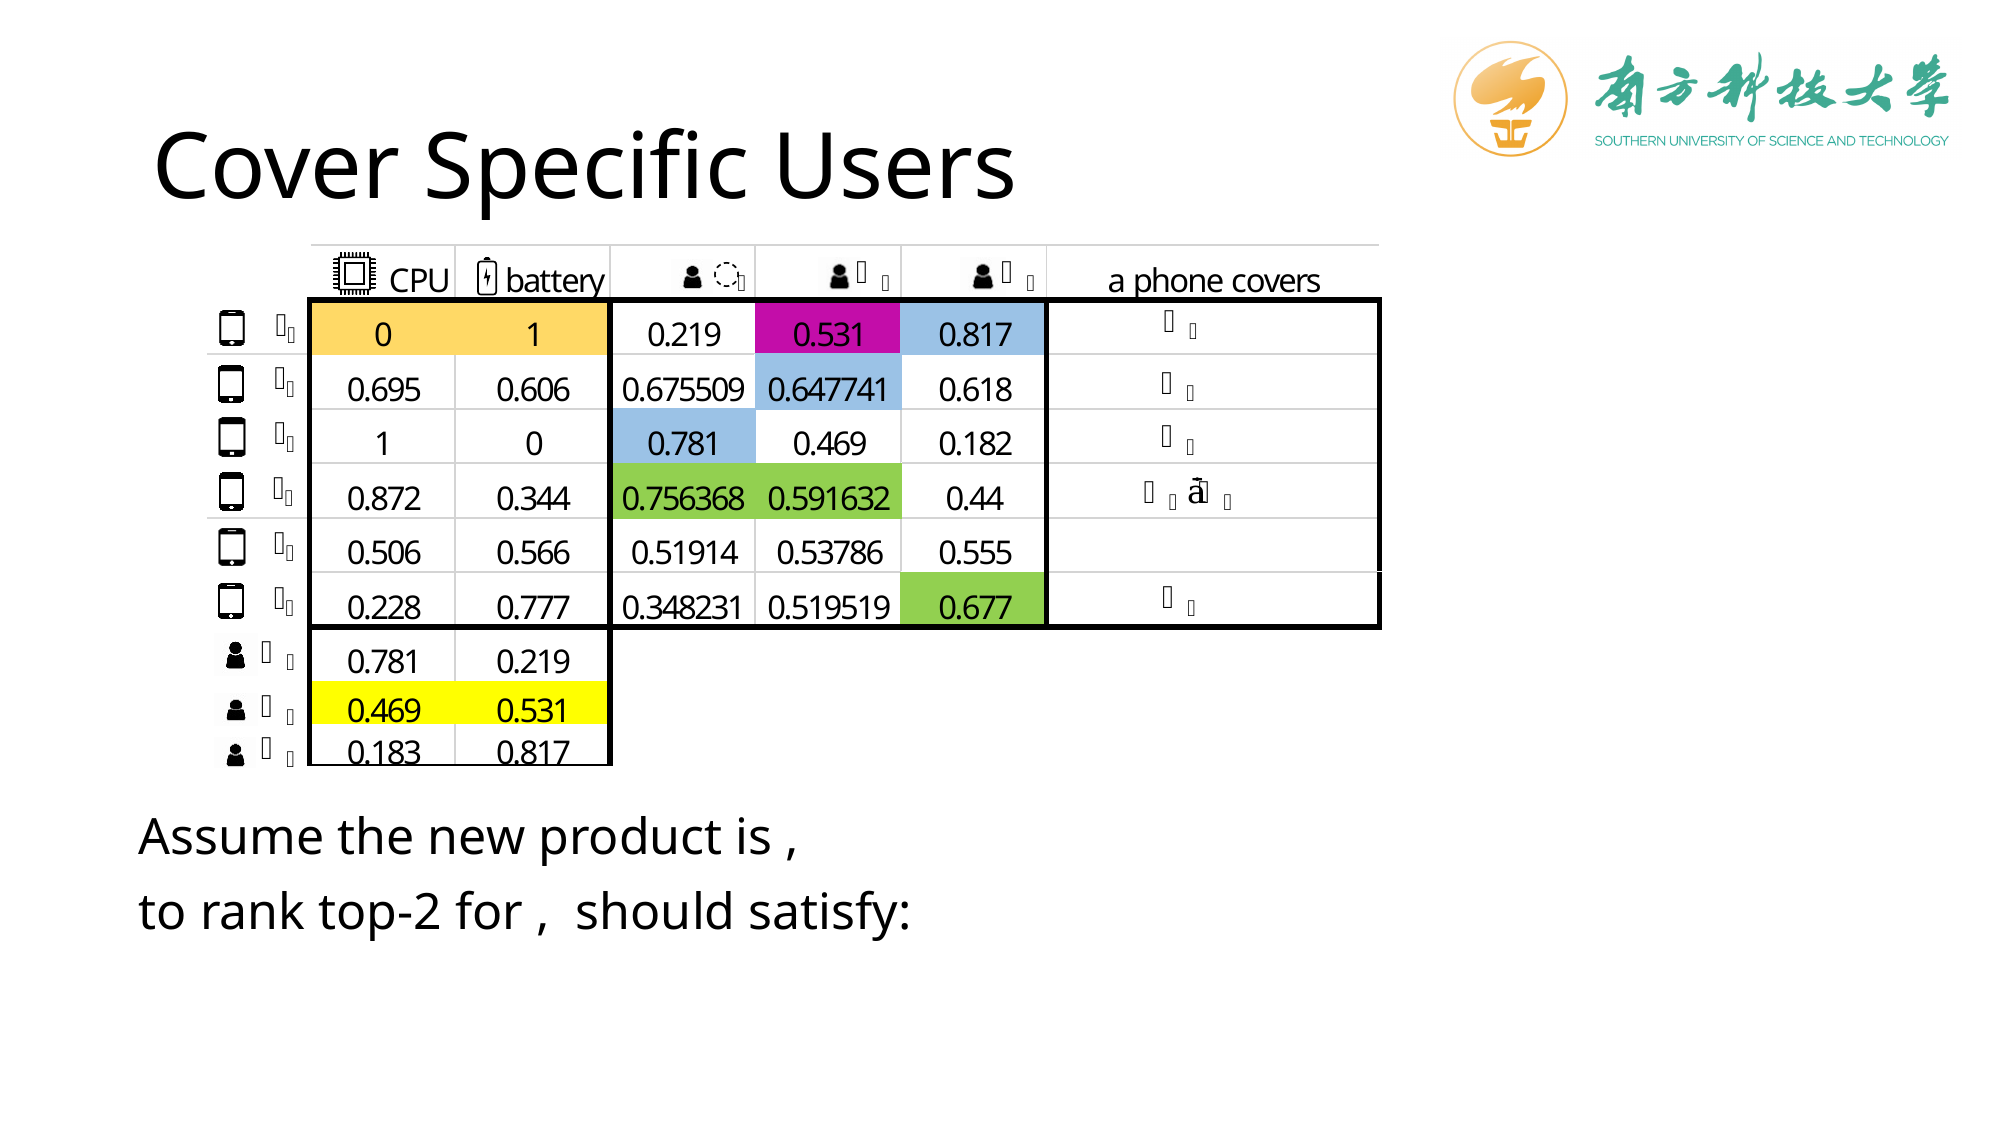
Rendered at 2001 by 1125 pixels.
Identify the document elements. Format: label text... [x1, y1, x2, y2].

title Cover Specific Users [137, 59, 1863, 278]
picture [1439, 37, 1962, 160]
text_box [206, 244, 1830, 768]
